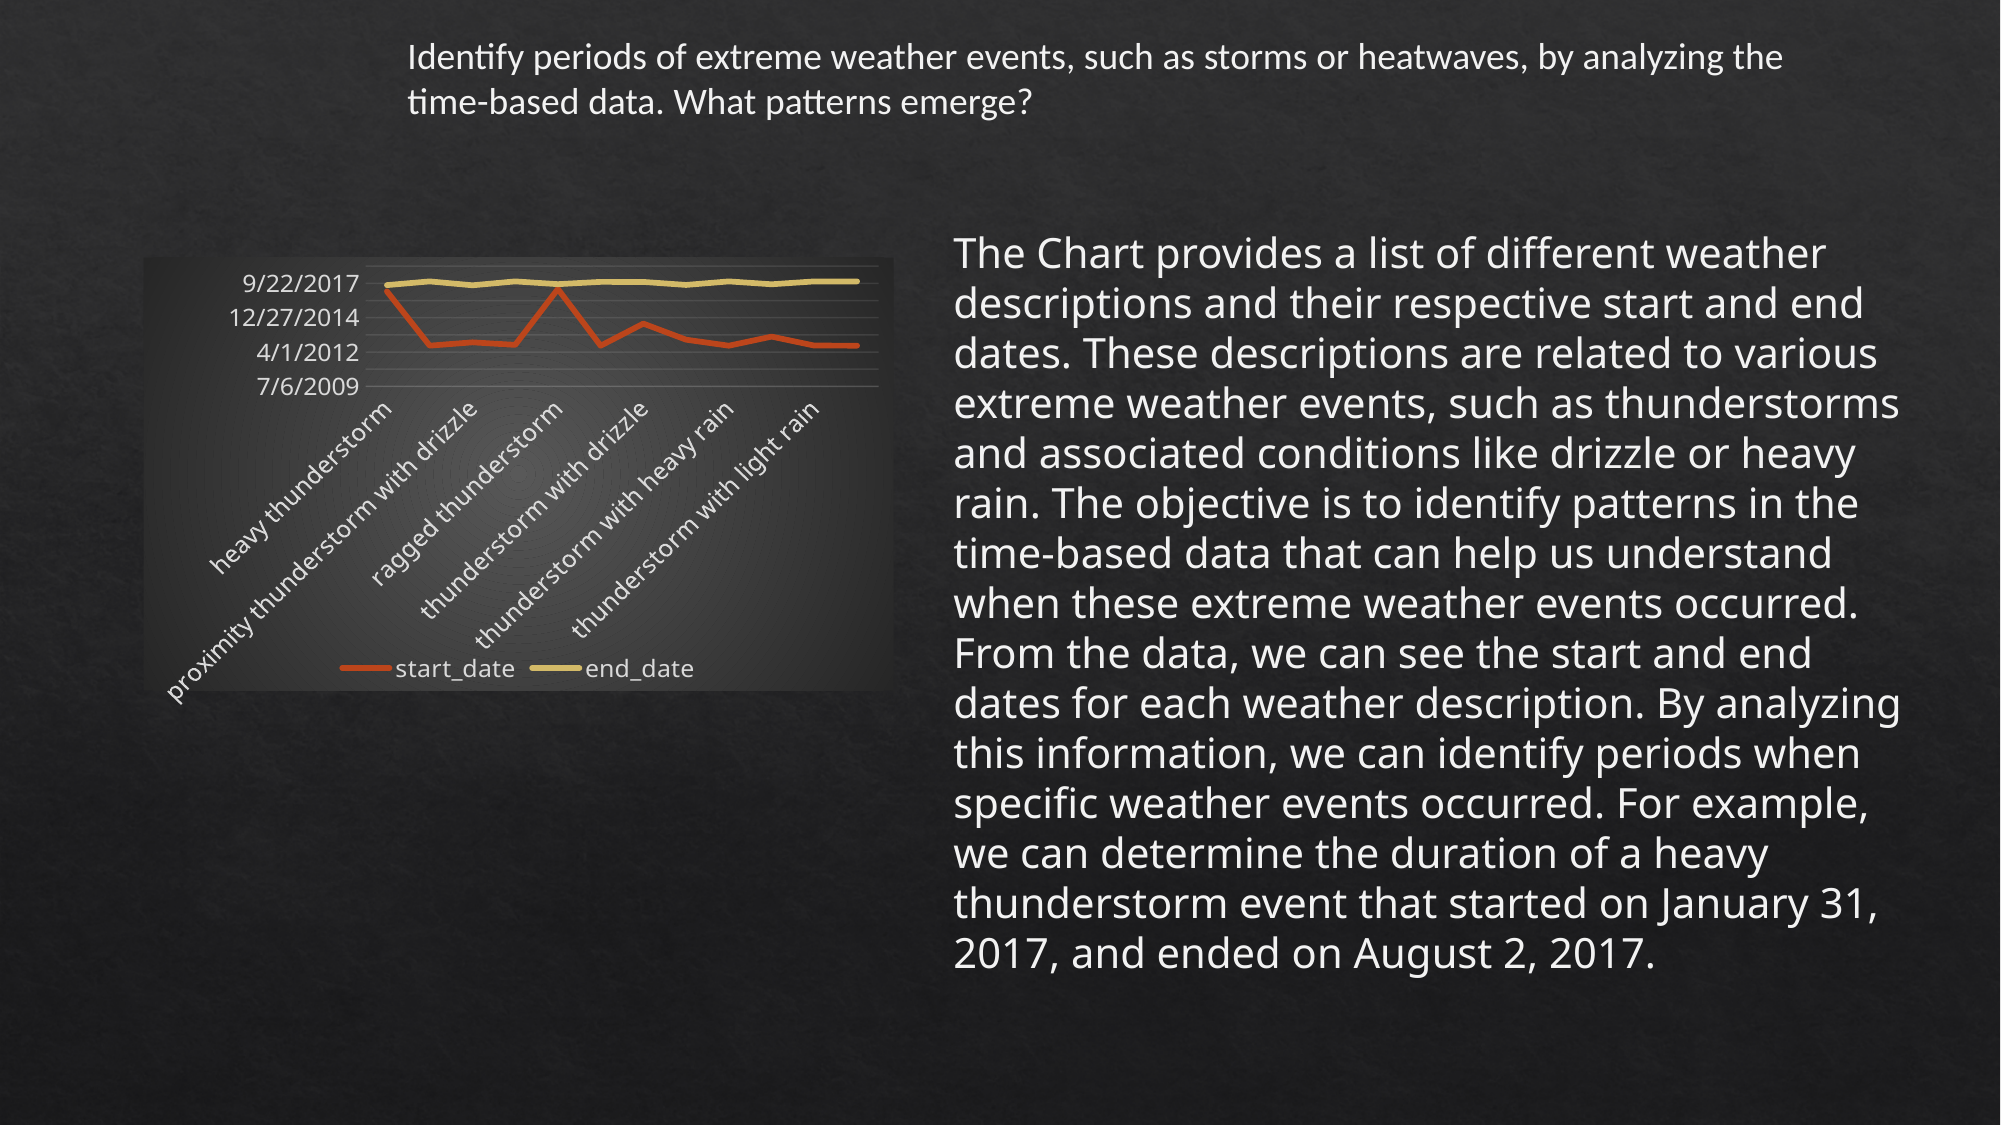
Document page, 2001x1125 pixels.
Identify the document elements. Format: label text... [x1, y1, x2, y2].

chart [143, 257, 894, 708]
text_box The Chart provides a list of different weather descriptions and their respective start and end dates. These descriptions are related to various extreme weather events, such as thunderstorms and associated conditions like drizzle or heavy rain. The objective is to identify patterns in the time-based data that can help us understand when these extreme weather events occurred. From the data, we can see the start and end dates for each weather description. By analyzing this information, we can identify periods when specific weather events occurred. For example, we can determine the duration of a heavy thunderstorm event that started on January 31, 2017, and ended on August 2, 2017. [938, 218, 1938, 984]
text_box Identify periods of extreme weather events, such as storms or heatwaves, by analyzing the time-based data. What patterns emerge? [392, 24, 1875, 130]
